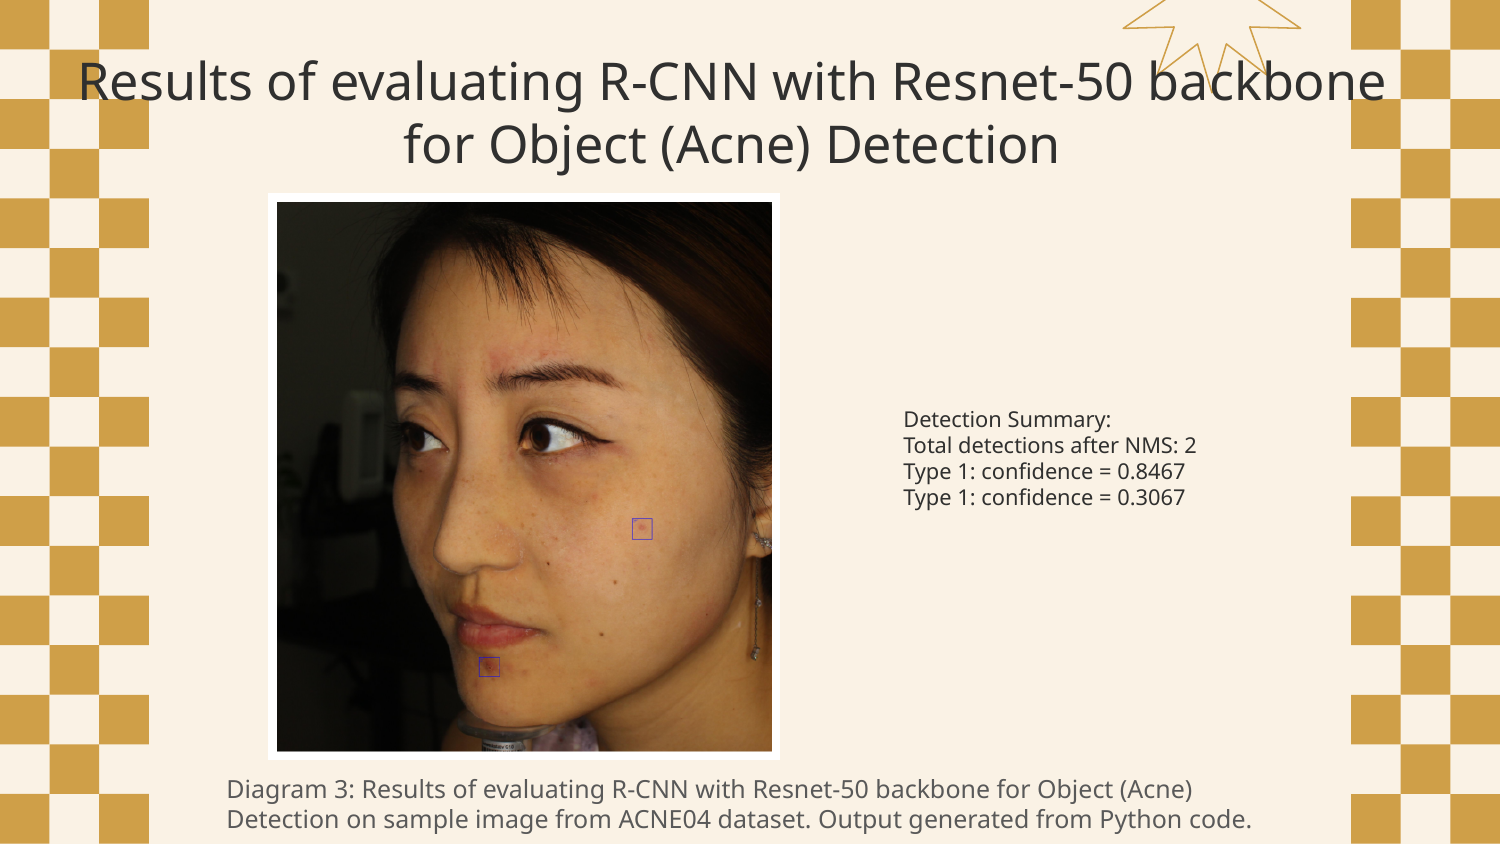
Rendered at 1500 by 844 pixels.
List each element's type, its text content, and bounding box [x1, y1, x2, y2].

picture [268, 192, 780, 760]
text_box Diagram 3: Results of evaluating R-CNN with Resnet-50 backbone for Object (Acne) Detection on sample image from ACNE04 dataset. Output generated from Python code. [211, 758, 1321, 844]
text_box Detection Summary: Total detections after NMS: 2 Type 1: confidence = 0.8467 Type 1: confidence = 0.3067 [888, 390, 1253, 526]
title Results of evaluating R-CNN with Resnet-50 backbone for Object (Acne) Detection [58, 64, 1407, 159]
